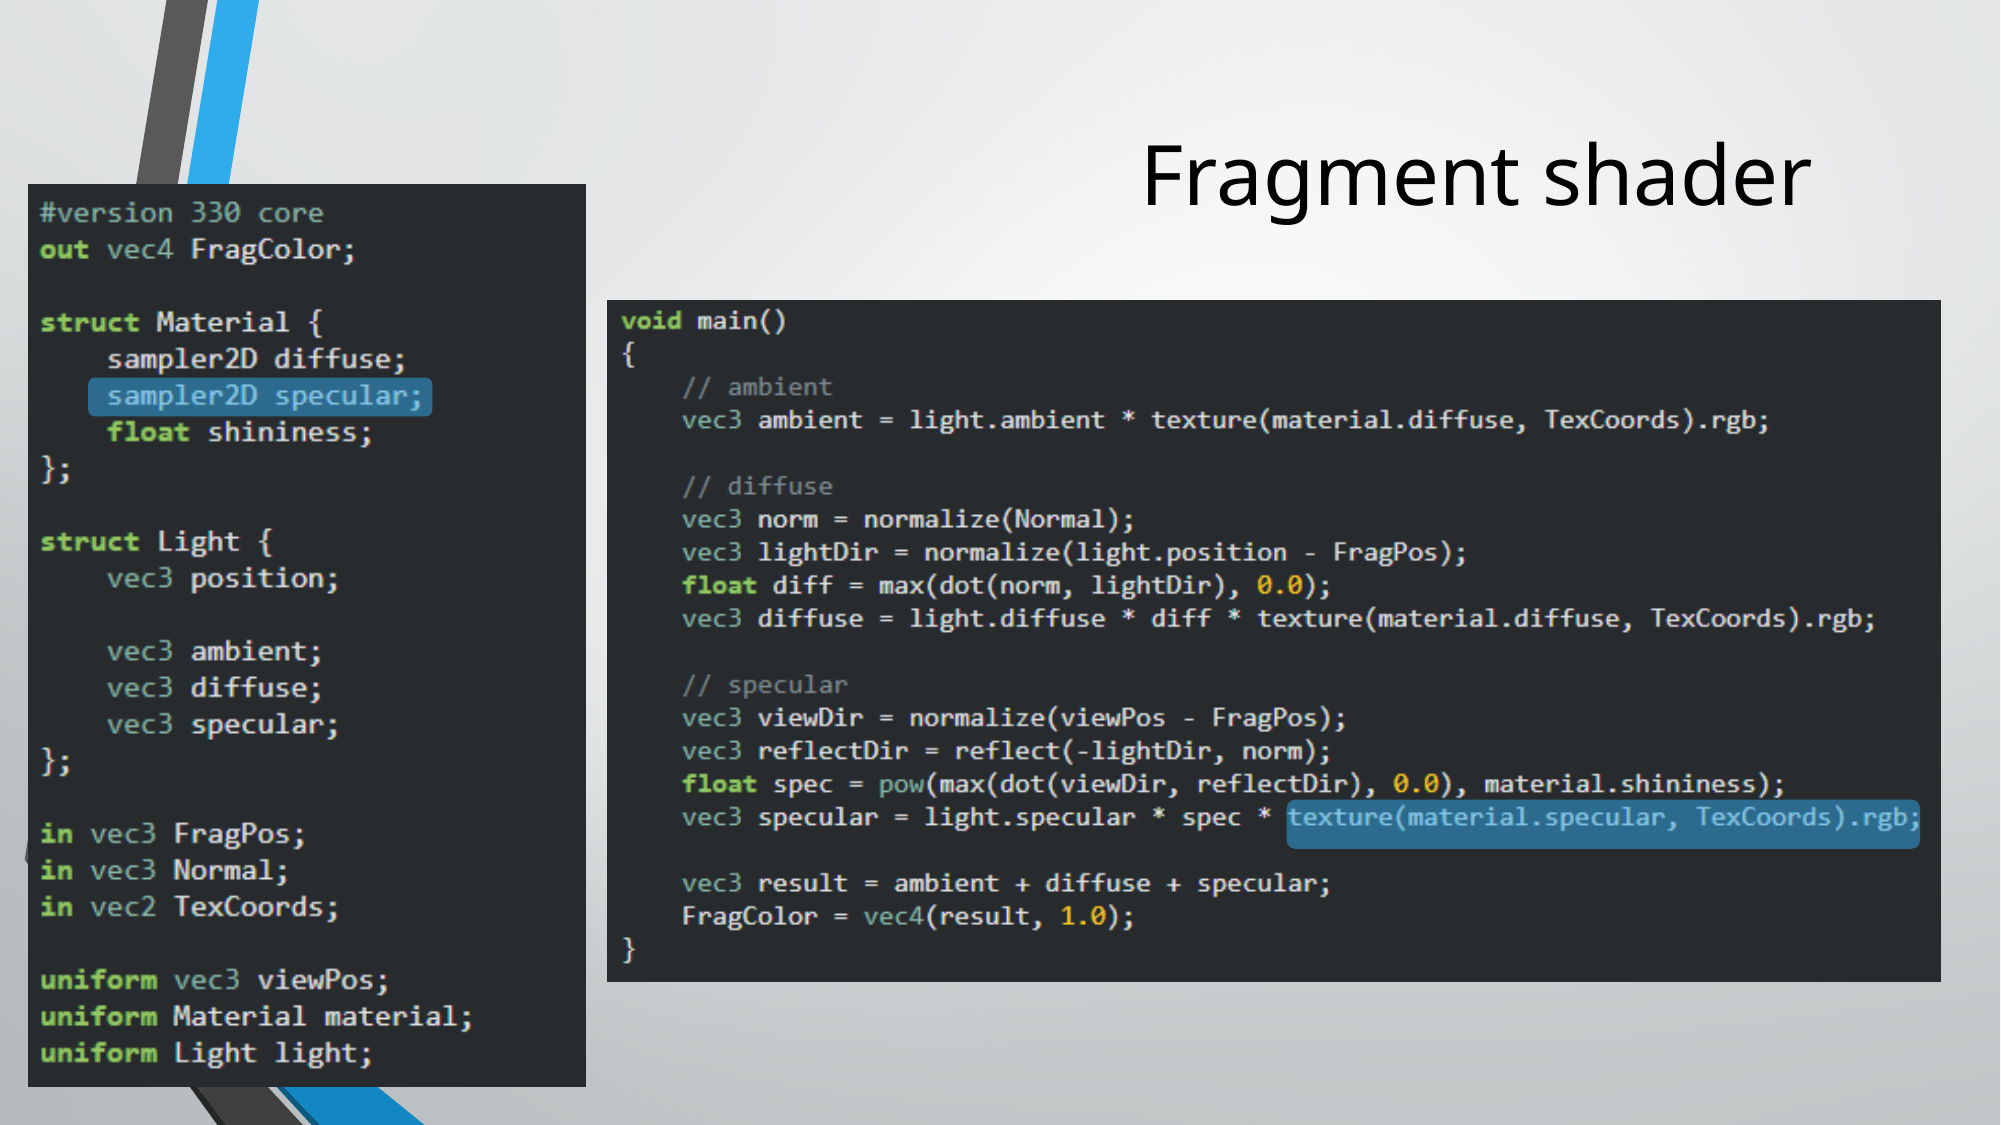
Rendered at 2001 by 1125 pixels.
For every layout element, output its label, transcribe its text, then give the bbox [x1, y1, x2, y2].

picture [28, 184, 587, 1087]
title Fragment shader [1067, 112, 1887, 232]
picture [607, 300, 1941, 982]
